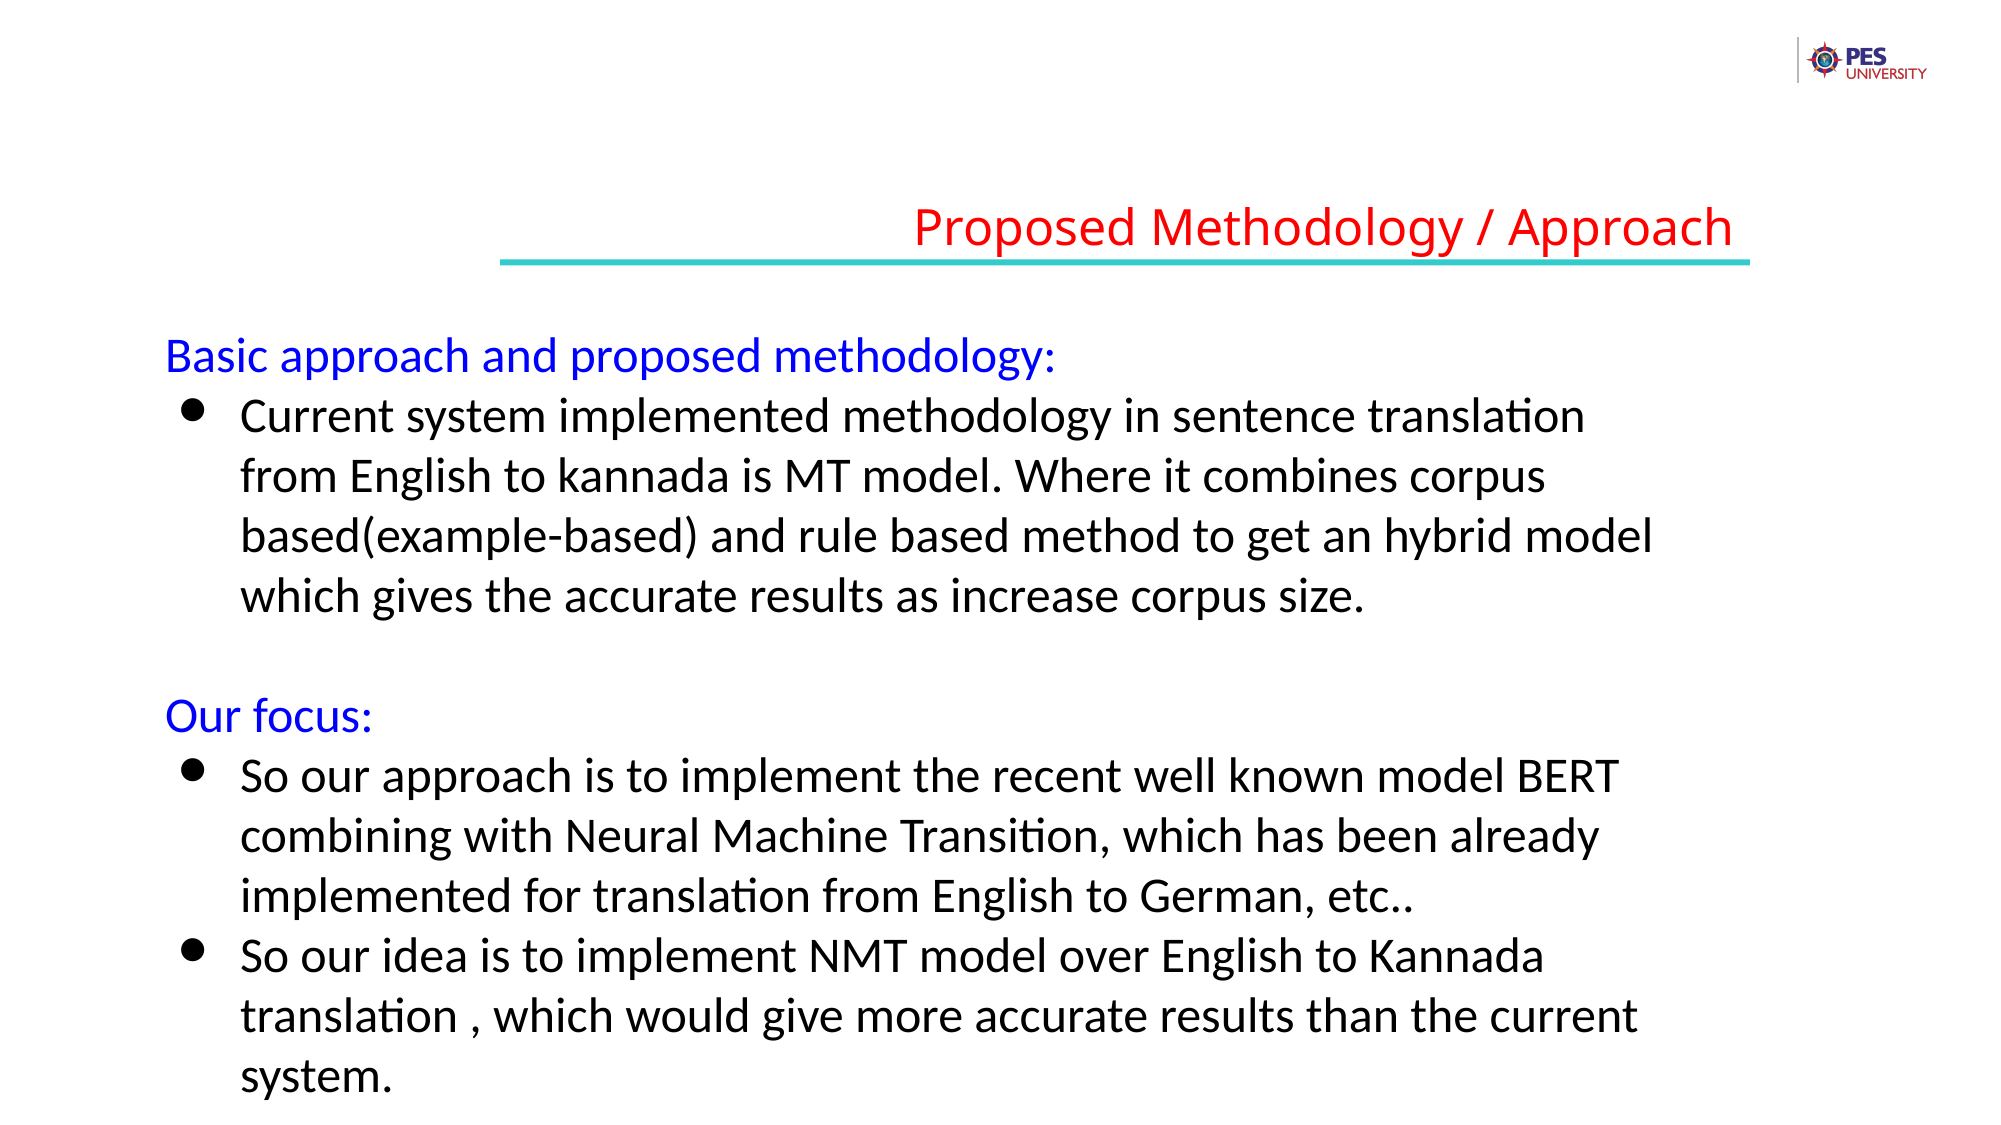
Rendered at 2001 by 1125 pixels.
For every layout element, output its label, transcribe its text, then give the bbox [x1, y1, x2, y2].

picture [1806, 41, 1927, 79]
text_box Basic approach and proposed methodology: Current system implemented methodology in sentence translation from English to kannada is MT model. Where it combines corpus based(example-based) and rule based method to get an hybrid model which gives the accurate results as increase corpus size. Our focus: So our approach is to implement the recent well known model BERT combining with Neural Machine Transition, which has been already implemented for translation from English to German, etc.. So our idea is to implement NMT model over English to Kannada translation , which would give more accurate results than the current system. [150, 306, 1675, 1125]
text_box Proposed Methodology / Approach [474, 187, 1750, 264]
